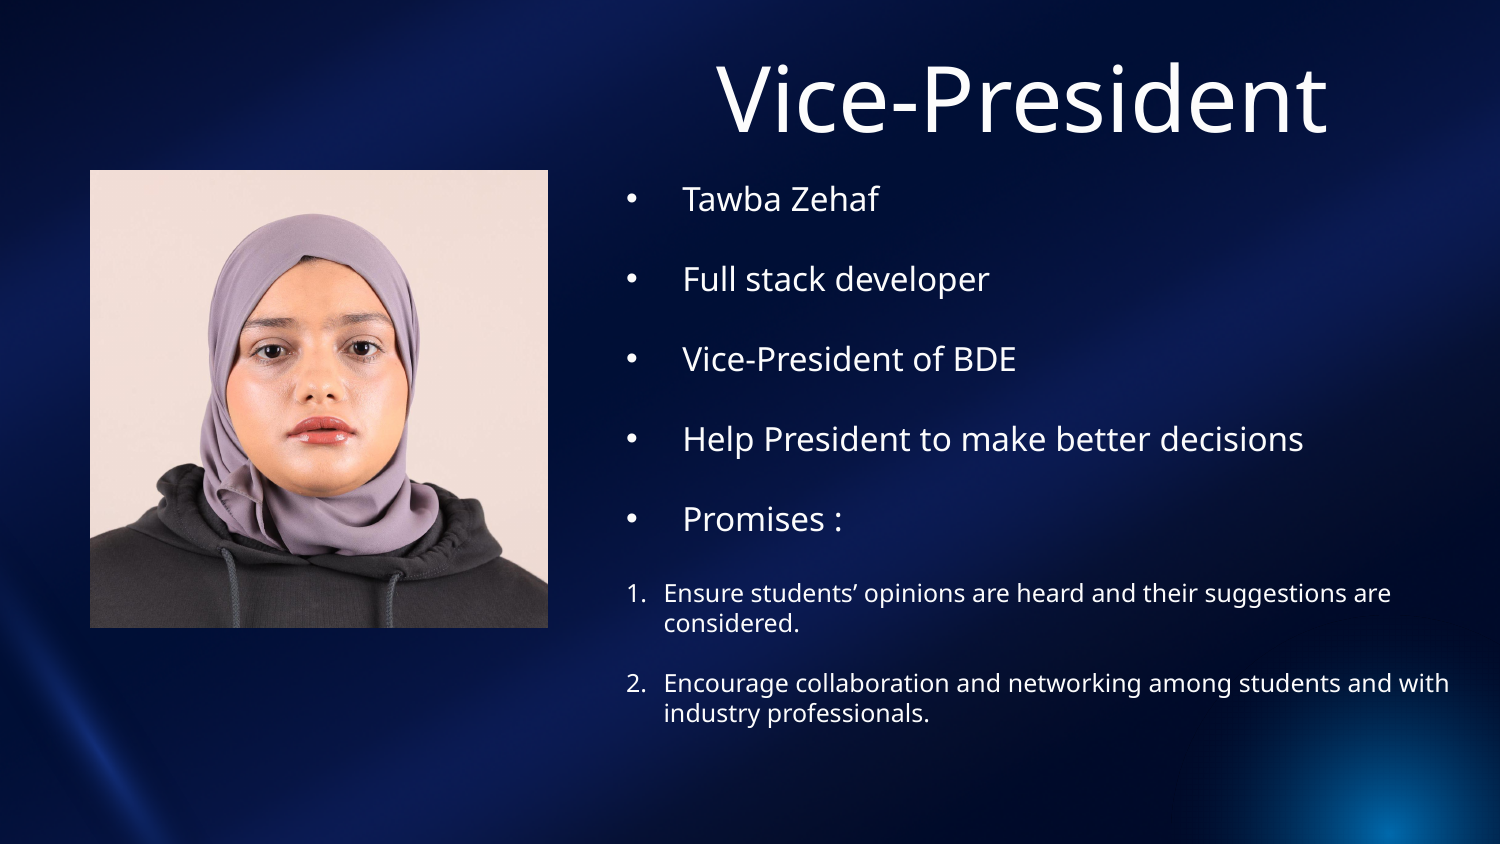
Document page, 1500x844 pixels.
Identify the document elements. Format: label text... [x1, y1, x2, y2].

picture [0, 0, 1500, 844]
text_box Tawba Zehaf Full stack developer Vice-President of BDE Help President to make better decisions Promises : Ensure students’ opinions are heard and their suggestions are considered. Encourage collaboration and networking among students and with industry professionals. [611, 170, 1473, 735]
text_box Vice-President [701, 33, 1425, 159]
